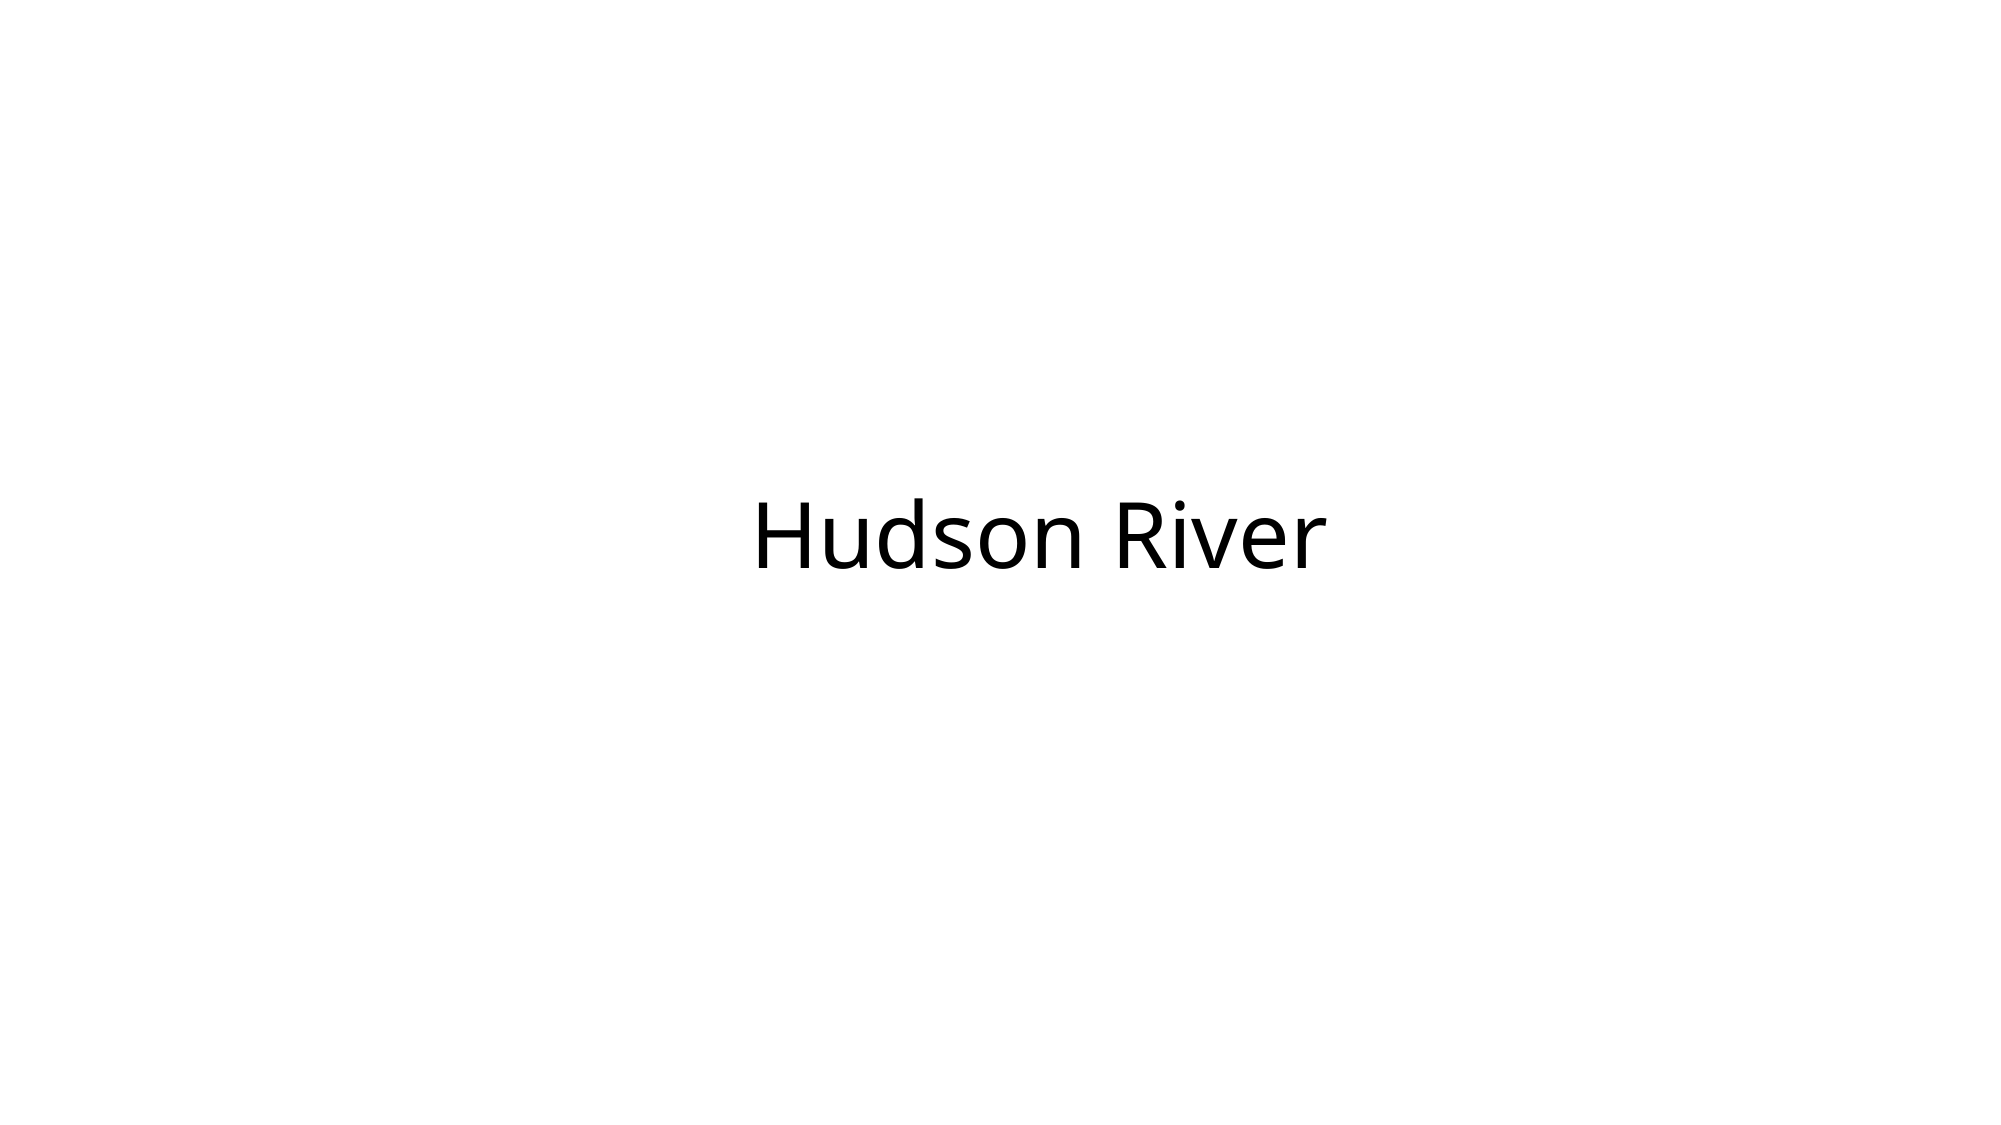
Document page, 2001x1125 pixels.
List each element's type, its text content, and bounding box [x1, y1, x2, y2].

title Hudson River [177, 430, 1903, 649]
